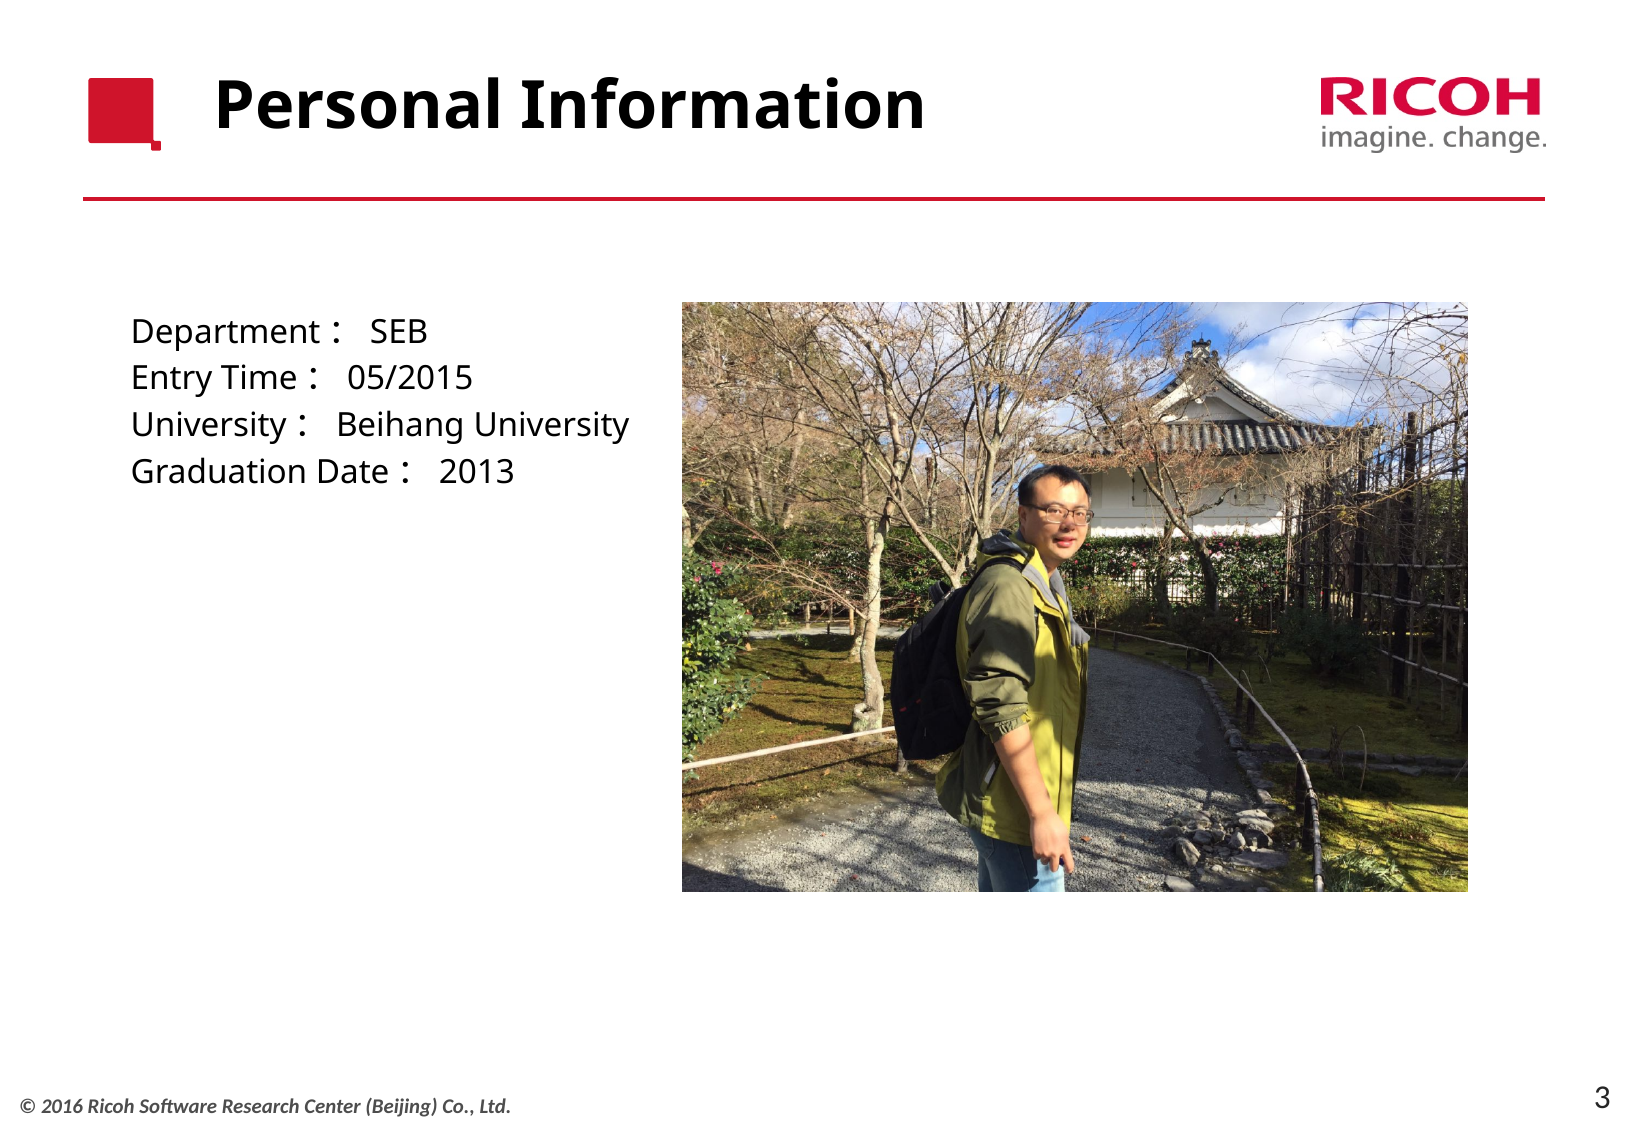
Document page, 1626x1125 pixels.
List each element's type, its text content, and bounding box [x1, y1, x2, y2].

text_box © 2016 Ricoh Software Research Center (Beijing) Co., Ltd. [4, 1084, 527, 1125]
list Department：SEB Entry Time：05/2015 University：Beihang University Graduation Date：2013 [115, 302, 660, 870]
title Personal Information [198, 54, 1207, 161]
text_box 3 [1246, 1065, 1625, 1125]
picture [682, 302, 1469, 892]
picture [1321, 77, 1546, 153]
